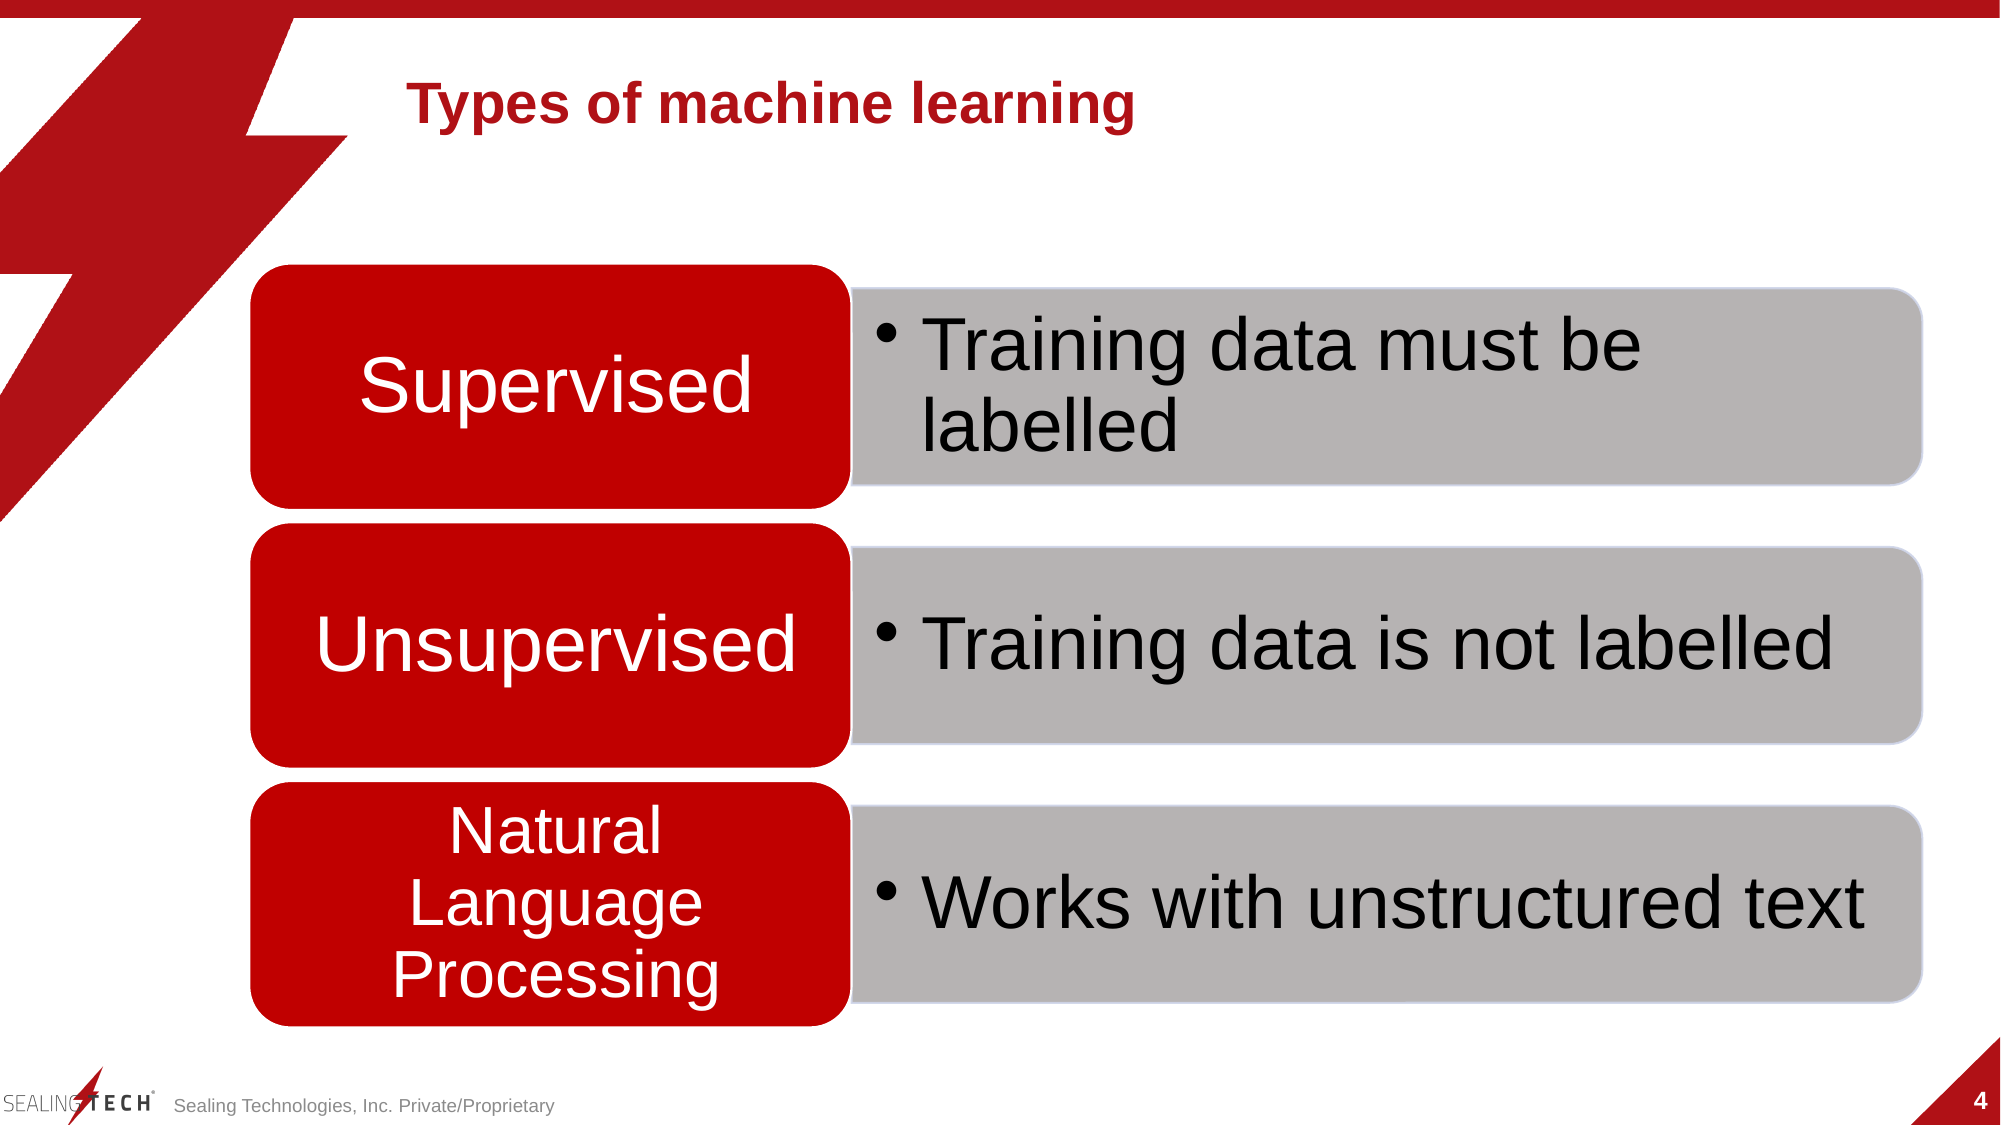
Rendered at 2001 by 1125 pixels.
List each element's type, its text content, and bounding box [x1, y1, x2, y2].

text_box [249, 263, 1923, 1028]
text_box Types of machine learning [391, 57, 1923, 143]
picture [0, 18, 2000, 1125]
